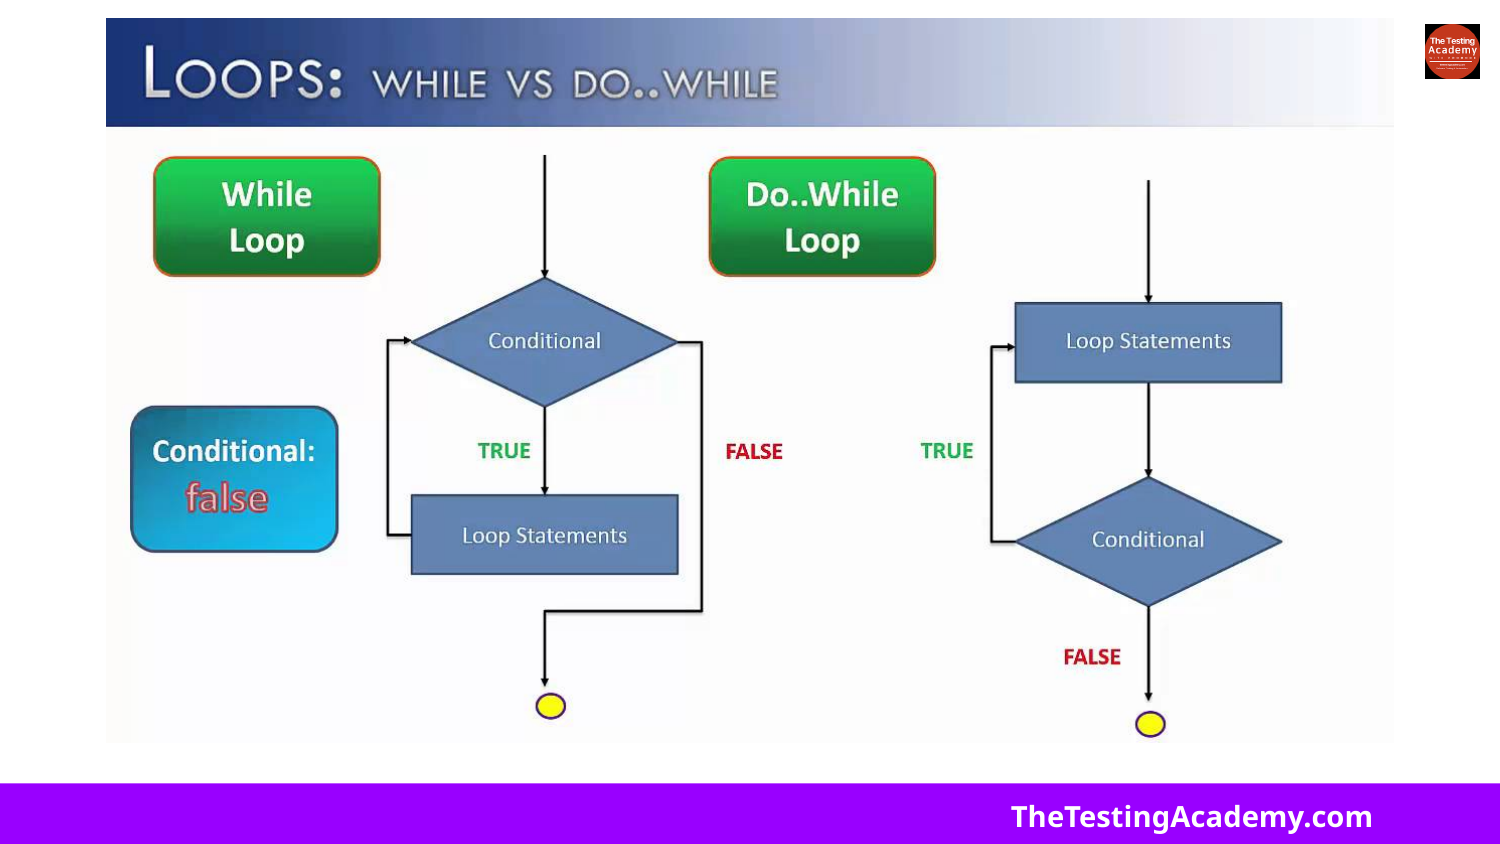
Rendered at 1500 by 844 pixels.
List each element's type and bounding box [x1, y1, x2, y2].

picture [106, 18, 1394, 743]
picture [1425, 24, 1480, 79]
